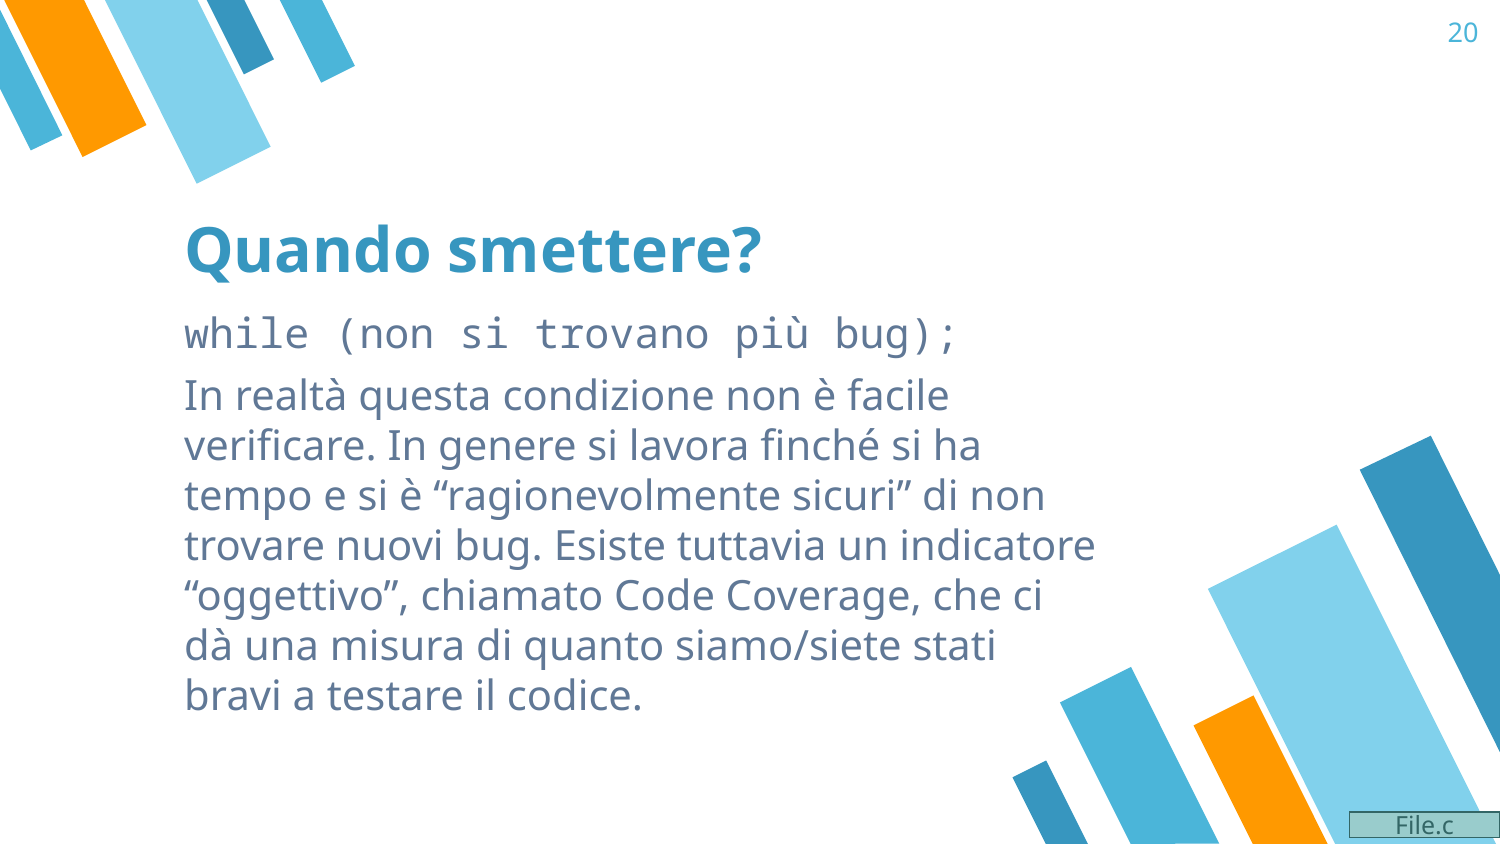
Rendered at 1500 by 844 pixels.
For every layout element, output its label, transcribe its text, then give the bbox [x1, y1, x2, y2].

list while (non si trovano più bug); In realtà questa condizione non è facile verificare. In genere si lavora finché si ha tempo e si è “ragionevolmente sicuri” di non trovare nuovi bug. Esiste tuttavia un indicatore “oggettivo”, chiamato Code Coverage, che ci dà una misura di quanto siamo/siete stati bravi a testare il codice. [169, 291, 1115, 706]
slide_number ‹#› [1403, 0, 1494, 65]
text_box File.c [1349, 812, 1500, 838]
title Quando smettere? [169, 188, 1115, 291]
